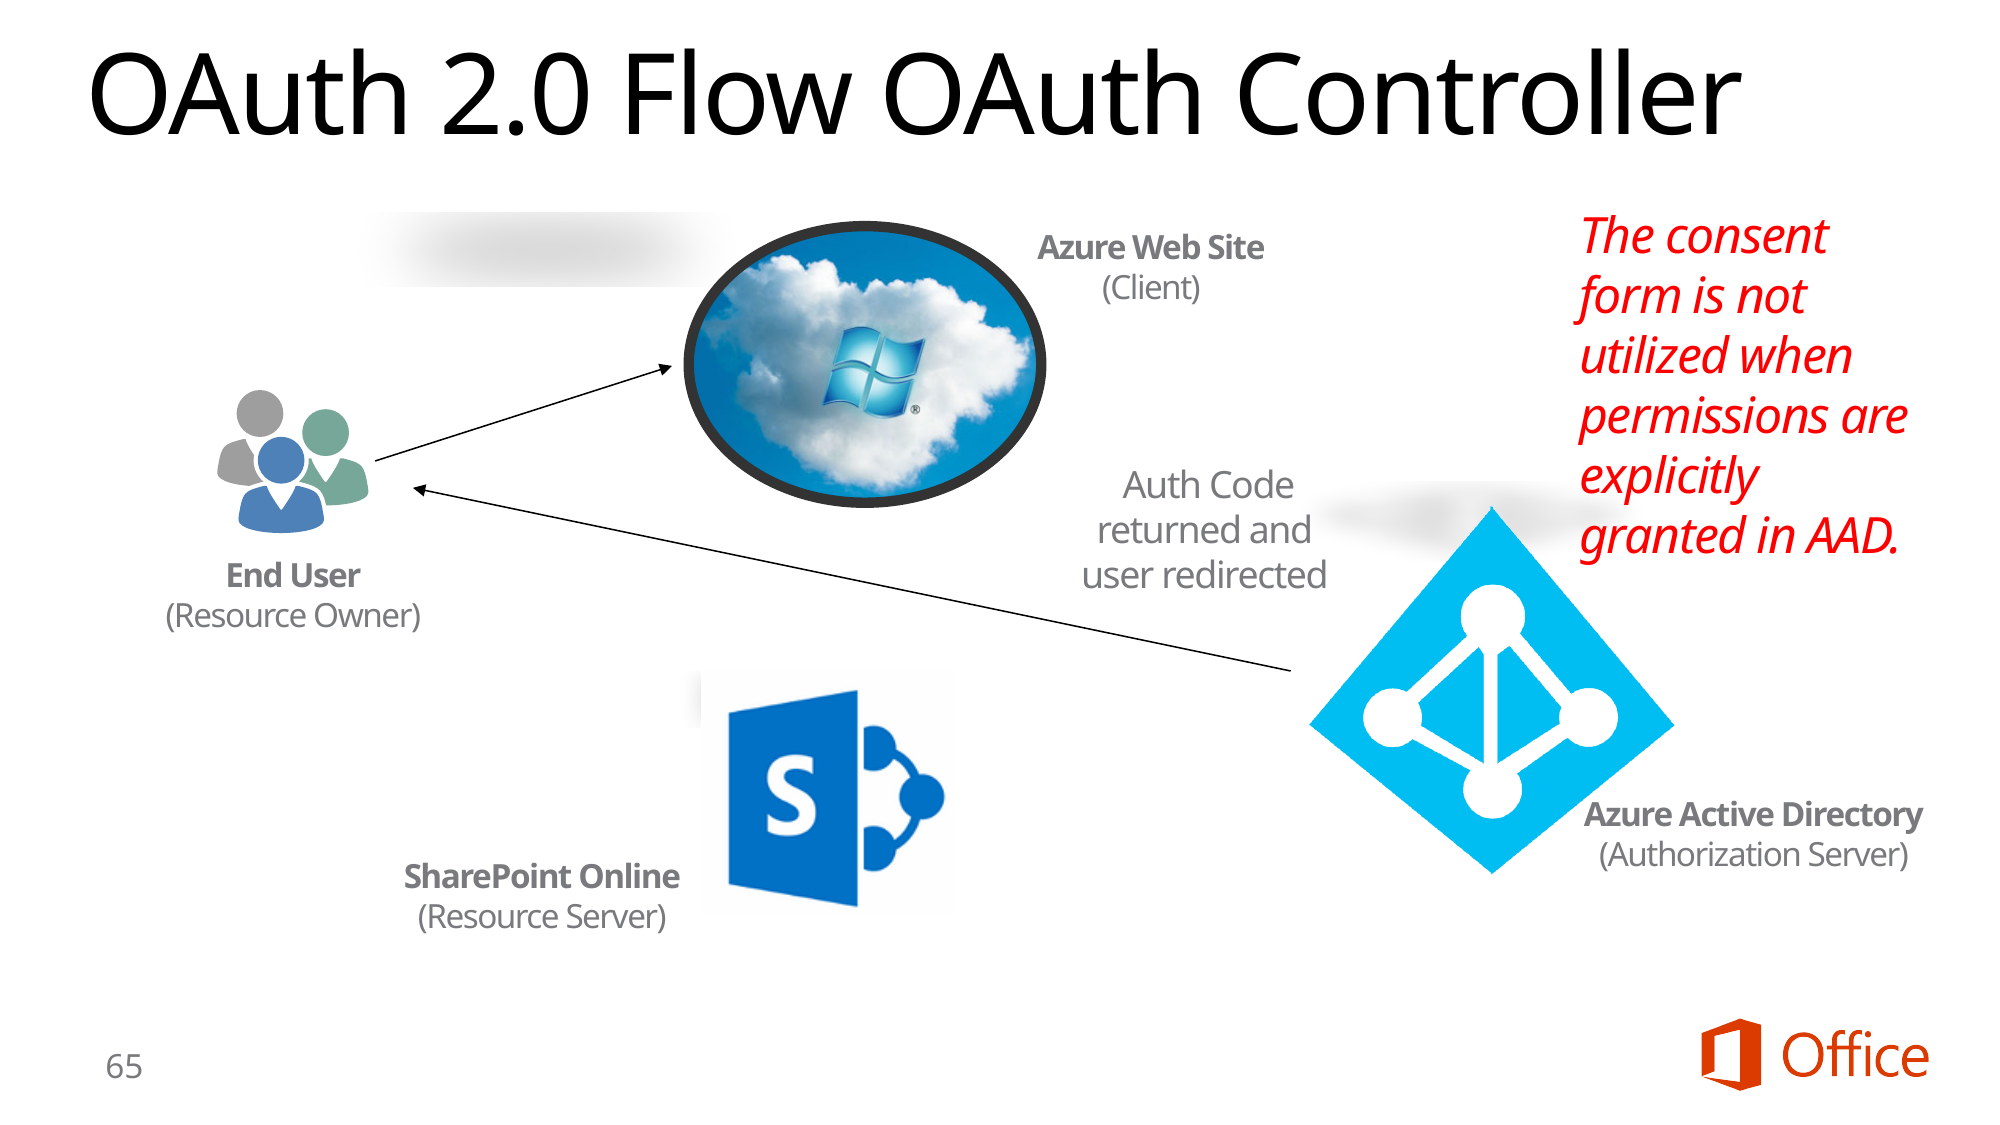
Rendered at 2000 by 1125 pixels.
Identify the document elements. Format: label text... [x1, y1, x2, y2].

title OAuth 2.0 Flow OAuth Controller [85, 37, 1914, 161]
picture [688, 225, 1042, 487]
text_box Azure Web Site (Client) [1042, 226, 1266, 307]
text_box Auth Code returned and user redirected [1081, 461, 1337, 597]
picture [211, 383, 376, 539]
slide_number 65 [85, 1049, 178, 1086]
text_box The consent form is not utilized when permissions are explicitly granted in AAD. [1579, 203, 1914, 564]
picture [701, 672, 956, 917]
text_box SharePoint Online (Resource Server) [403, 854, 682, 935]
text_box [374, 365, 673, 462]
text_box End User (Resource Owner) [165, 554, 412, 634]
picture [1670, 987, 1960, 1122]
picture [1306, 504, 1677, 875]
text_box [412, 487, 1291, 672]
text_box Azure Active Directory (Authorization Server) [1677, 793, 1925, 874]
